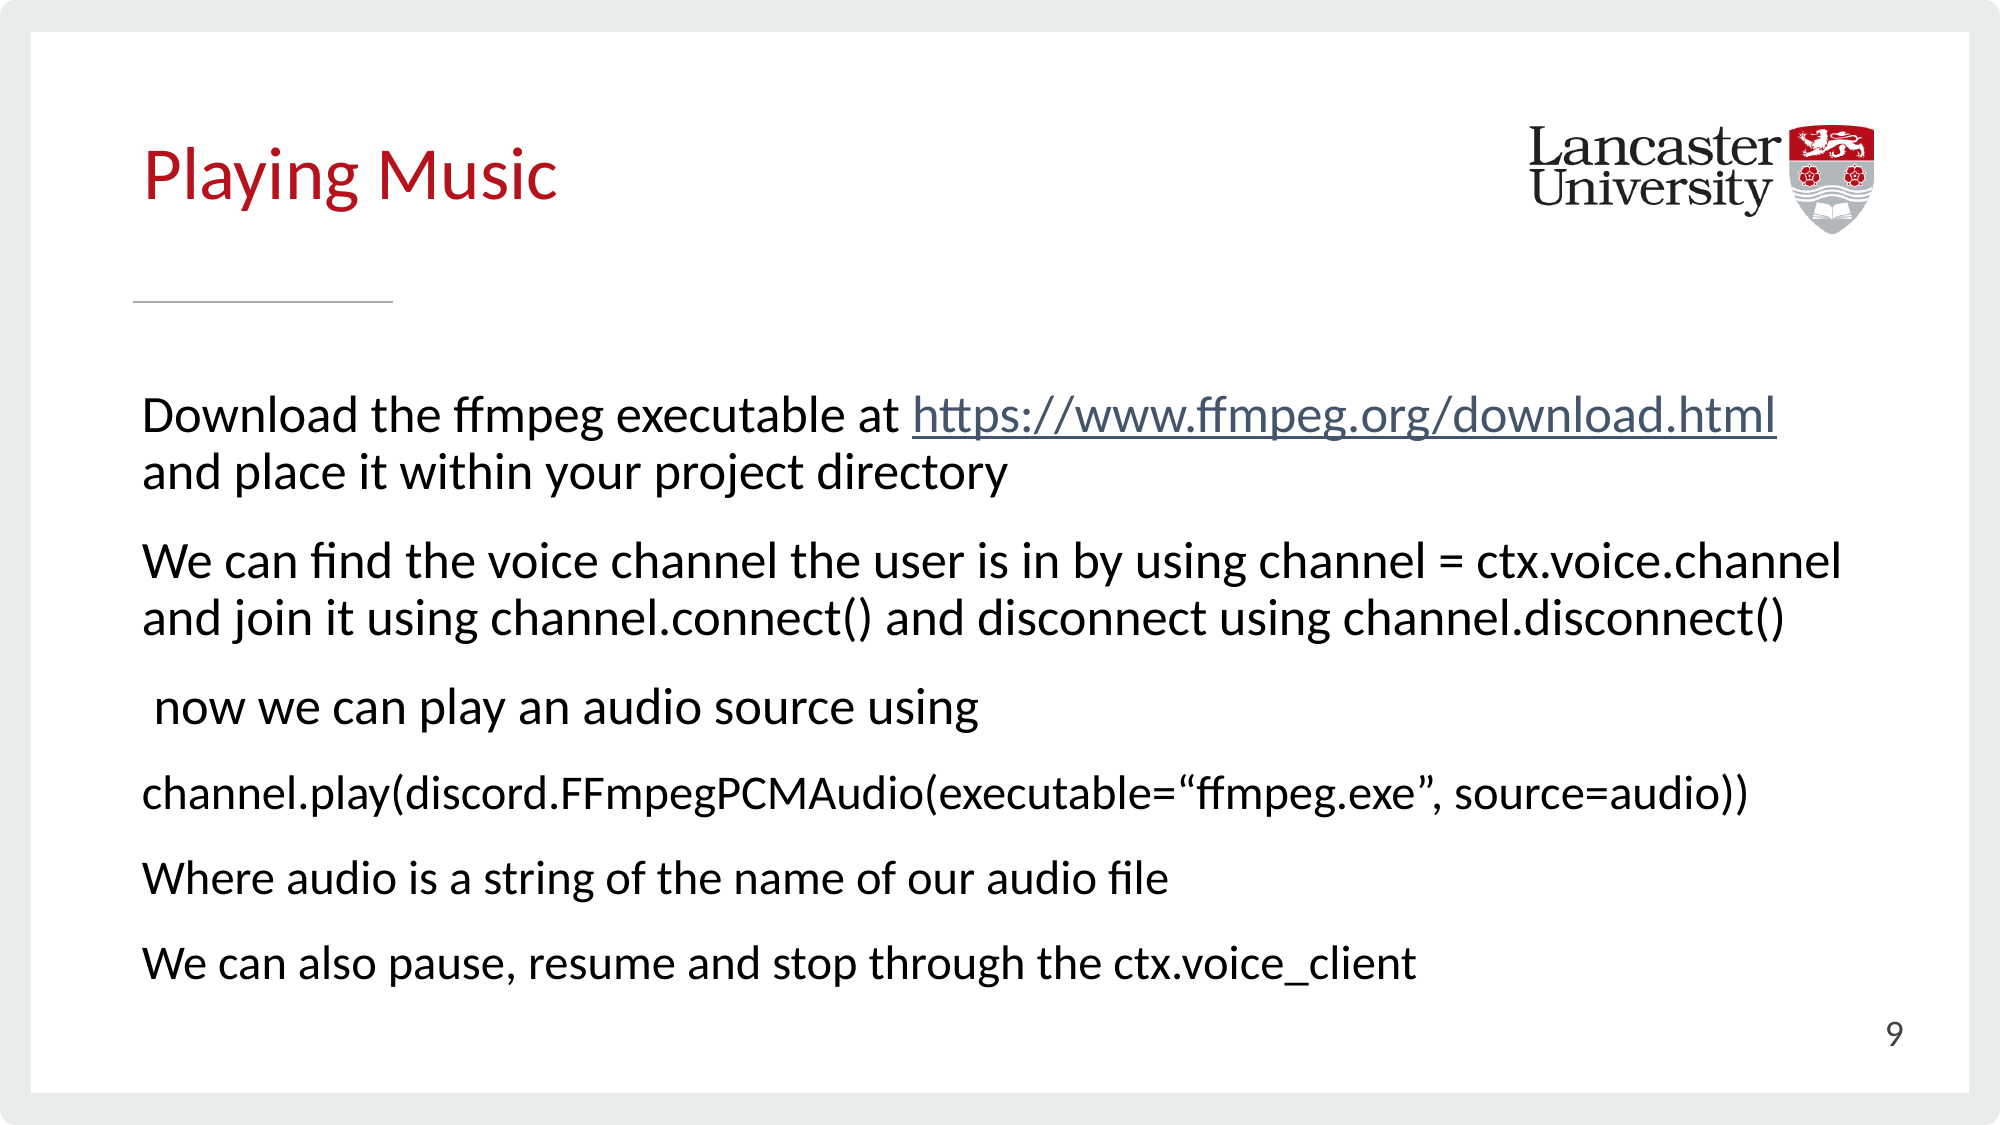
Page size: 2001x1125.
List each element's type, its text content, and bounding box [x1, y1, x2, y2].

title Playing Music [128, 78, 1448, 279]
slide_number 9 [1468, 1001, 1919, 1061]
list Download the ffmpeg executable at https://www.ffmpeg.org/download.html and place it within your project directory We can find the voice channel the user is in by using channel = ctx.voice.channel and join it using channel.connect() and disconnect using channel.disconnect() now we can play an audio source using channel.play(discord.FFmpegPCMAudio(executable=“ffmpeg.exe”, source=audio)) Where audio is a string of the name of our audio file We can also pause, resume and stop through the ctx.voice_client [126, 379, 1883, 1014]
